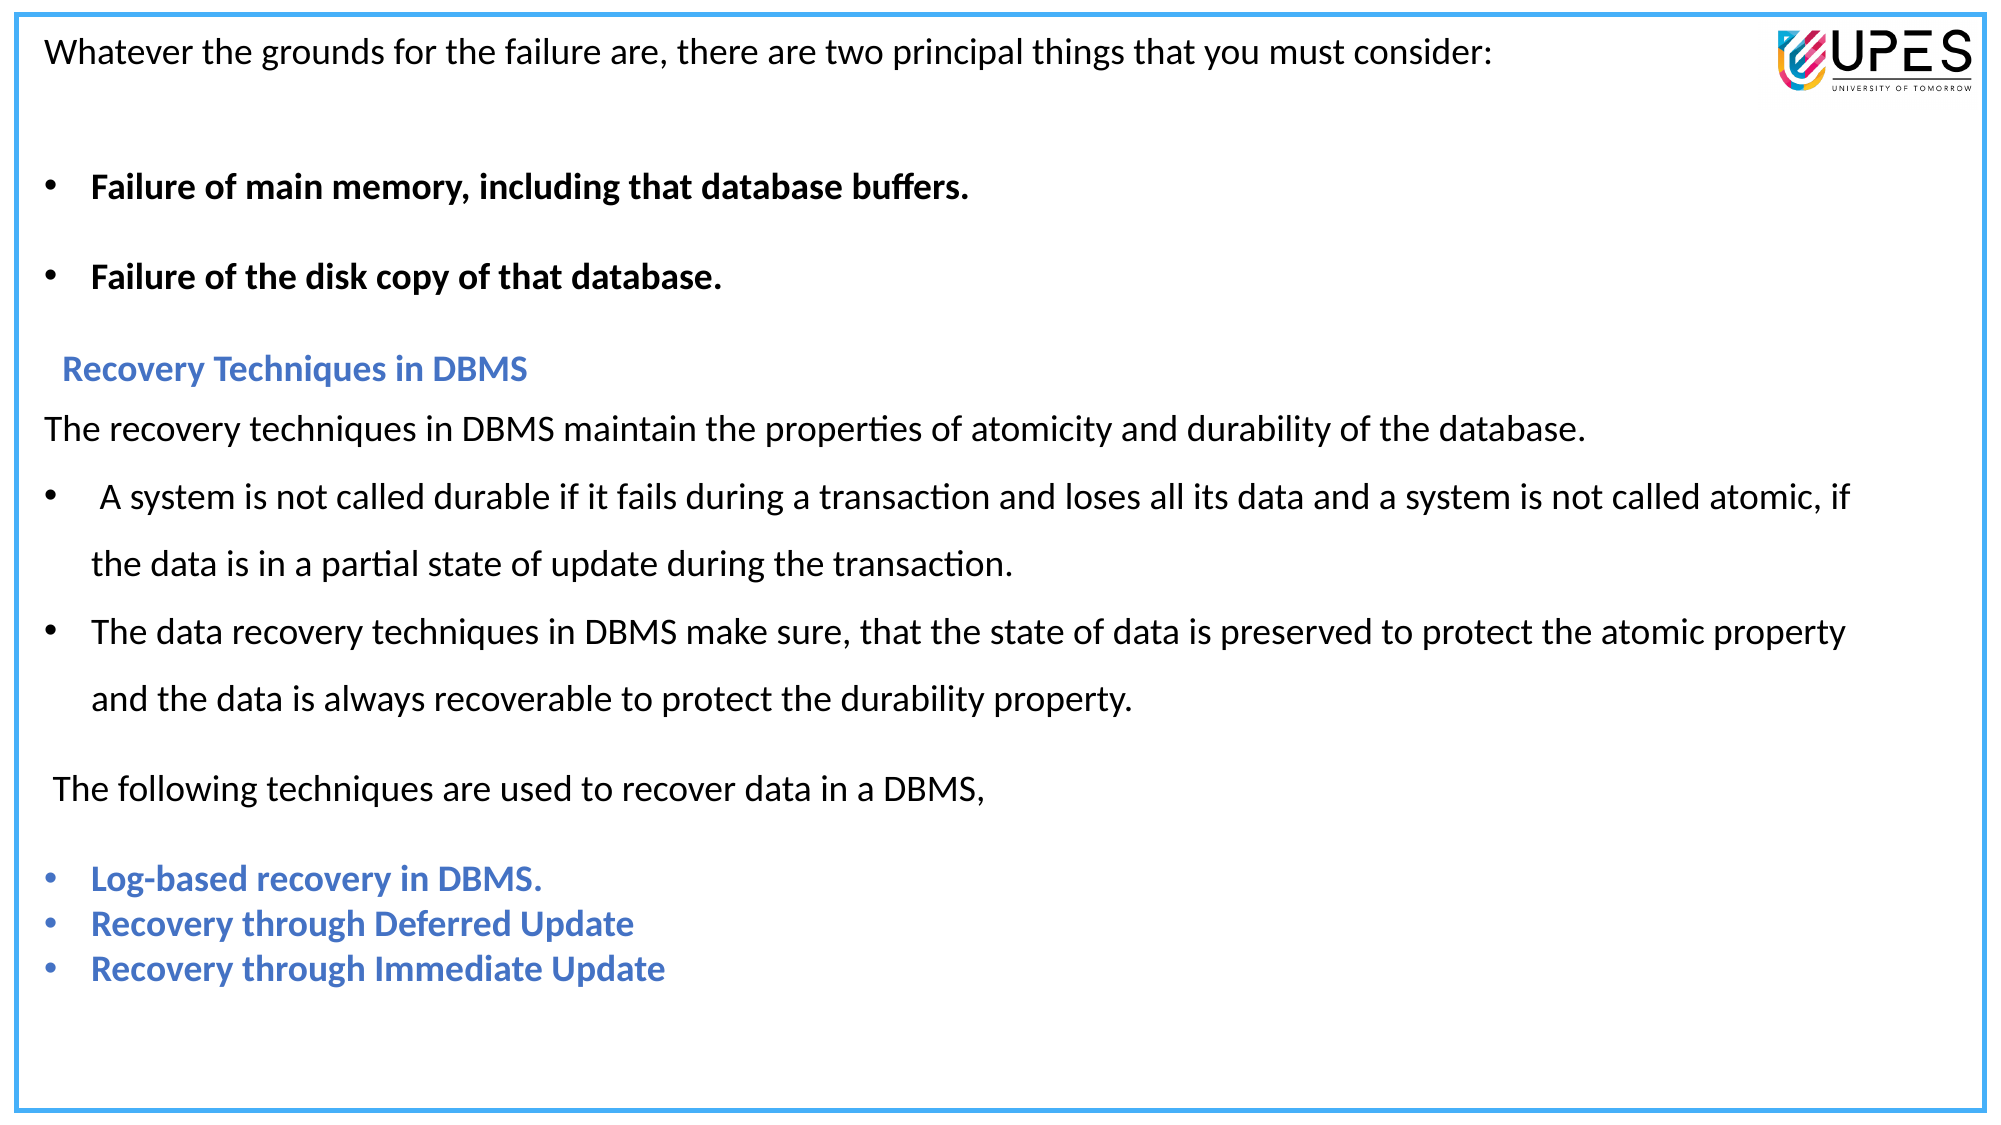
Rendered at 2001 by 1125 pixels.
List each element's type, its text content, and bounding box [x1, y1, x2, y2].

text_box Whatever the grounds for the failure are, there are two principal things that you must consider: Failure of main memory, including that database buffers. Failure of the disk copy of that database. [29, 19, 1896, 305]
text_box The recovery techniques in DBMS maintain the properties of atomicity and durability of the database. A system is not called durable if it fails during a transaction and loses all its data and a system is not called atomic, if the data is in a partial state of update during the transaction. The data recovery techniques in DBMS make sure, that the state of data is preserved to protect the atomic property and the data is always recoverable to protect the durability property. The following techniques are used to recover data in a DBMS, Log-based recovery in DBMS. Recovery through Deferred Update Recovery through Immediate Update [29, 397, 1896, 997]
picture [1896, 20, 1978, 110]
text_box Recovery Techniques in DBMS [47, 336, 1048, 397]
